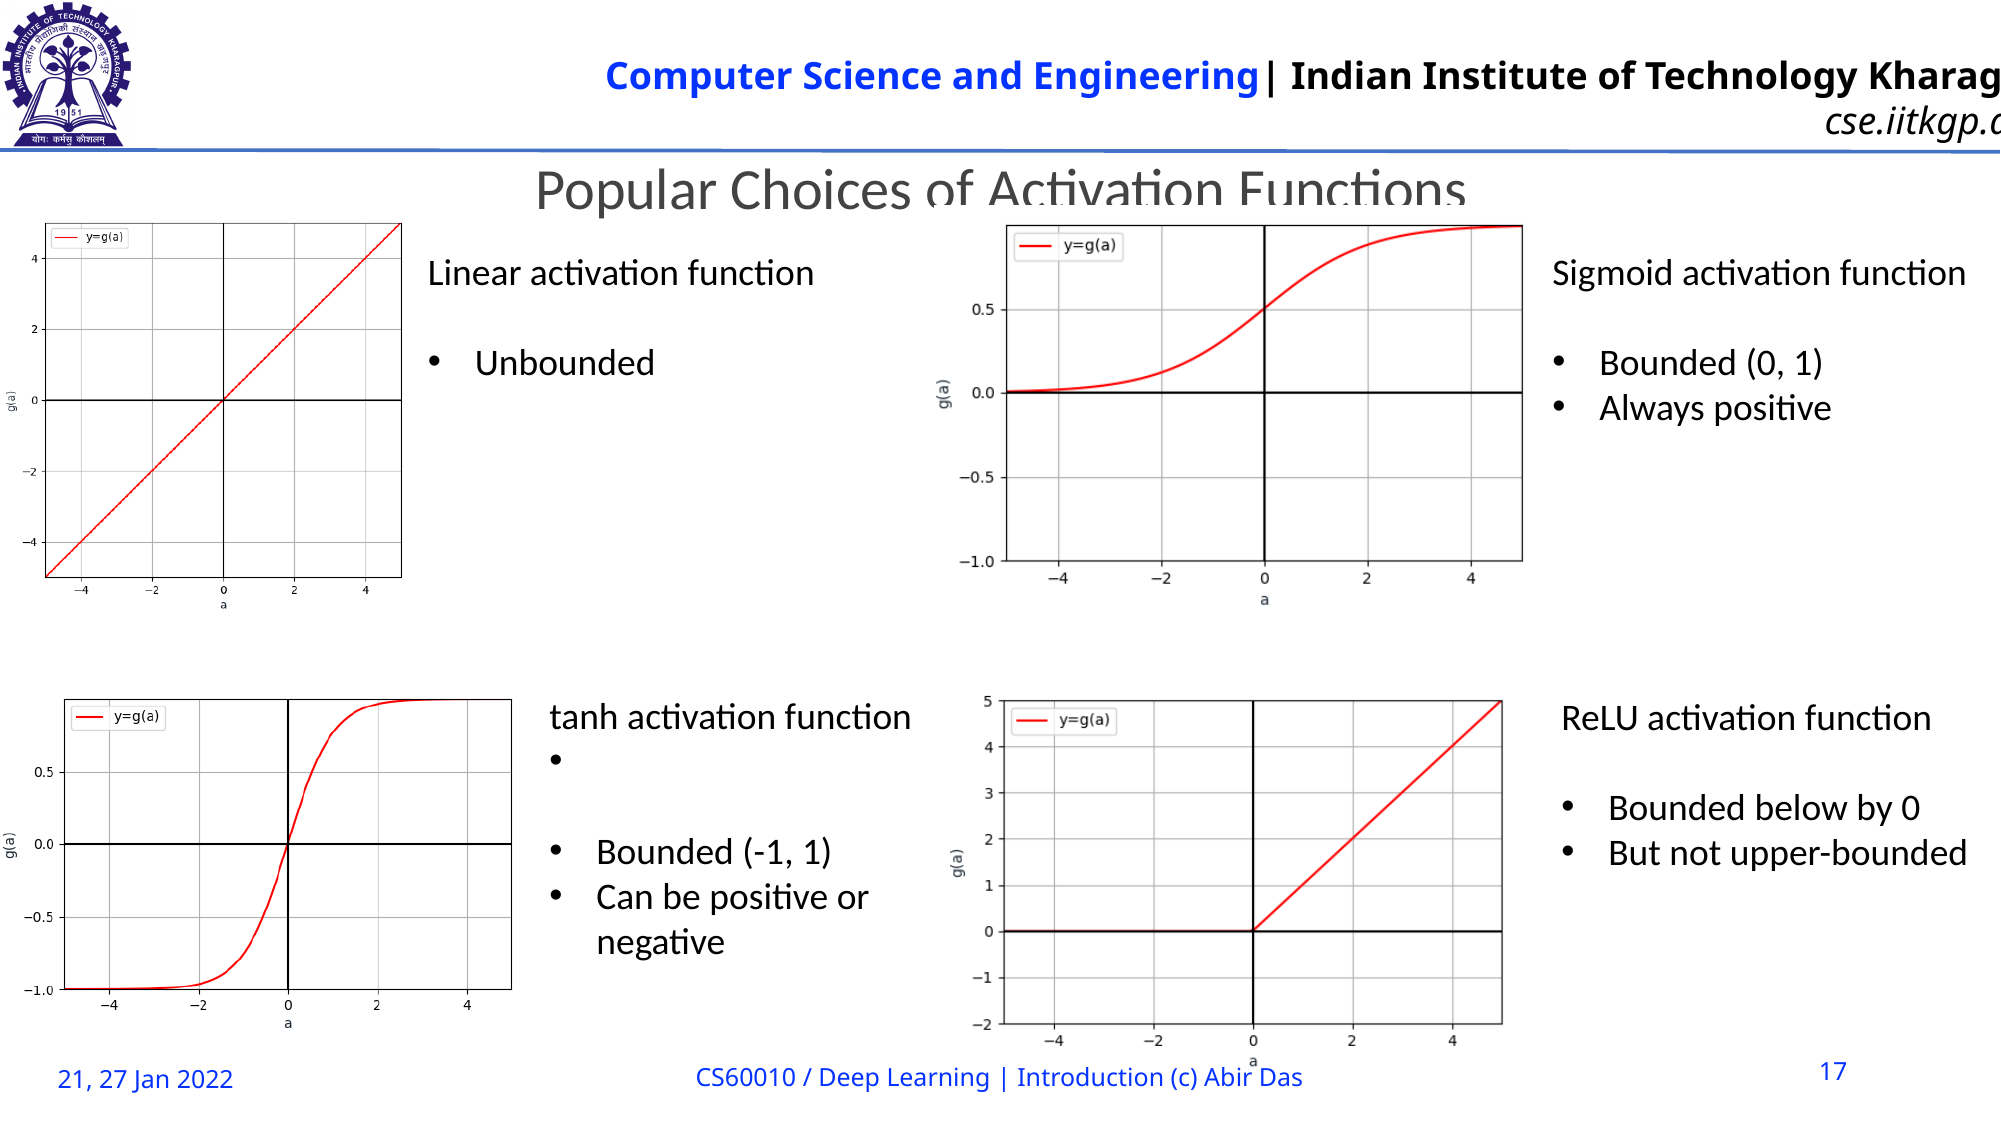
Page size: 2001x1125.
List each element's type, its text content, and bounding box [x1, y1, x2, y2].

slide_number 17 [1733, 1042, 1863, 1103]
picture [1, 681, 530, 1037]
picture [934, 681, 1523, 1077]
text_box Popular Choices of Activation Functions [410, 136, 1593, 275]
picture [934, 205, 1544, 616]
picture [1, 205, 413, 616]
picture [2, 2, 131, 147]
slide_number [42, 1048, 331, 1109]
footer CS60010 / Deep Learning | Introduction (c) Abir Das [330, 1046, 1670, 1107]
